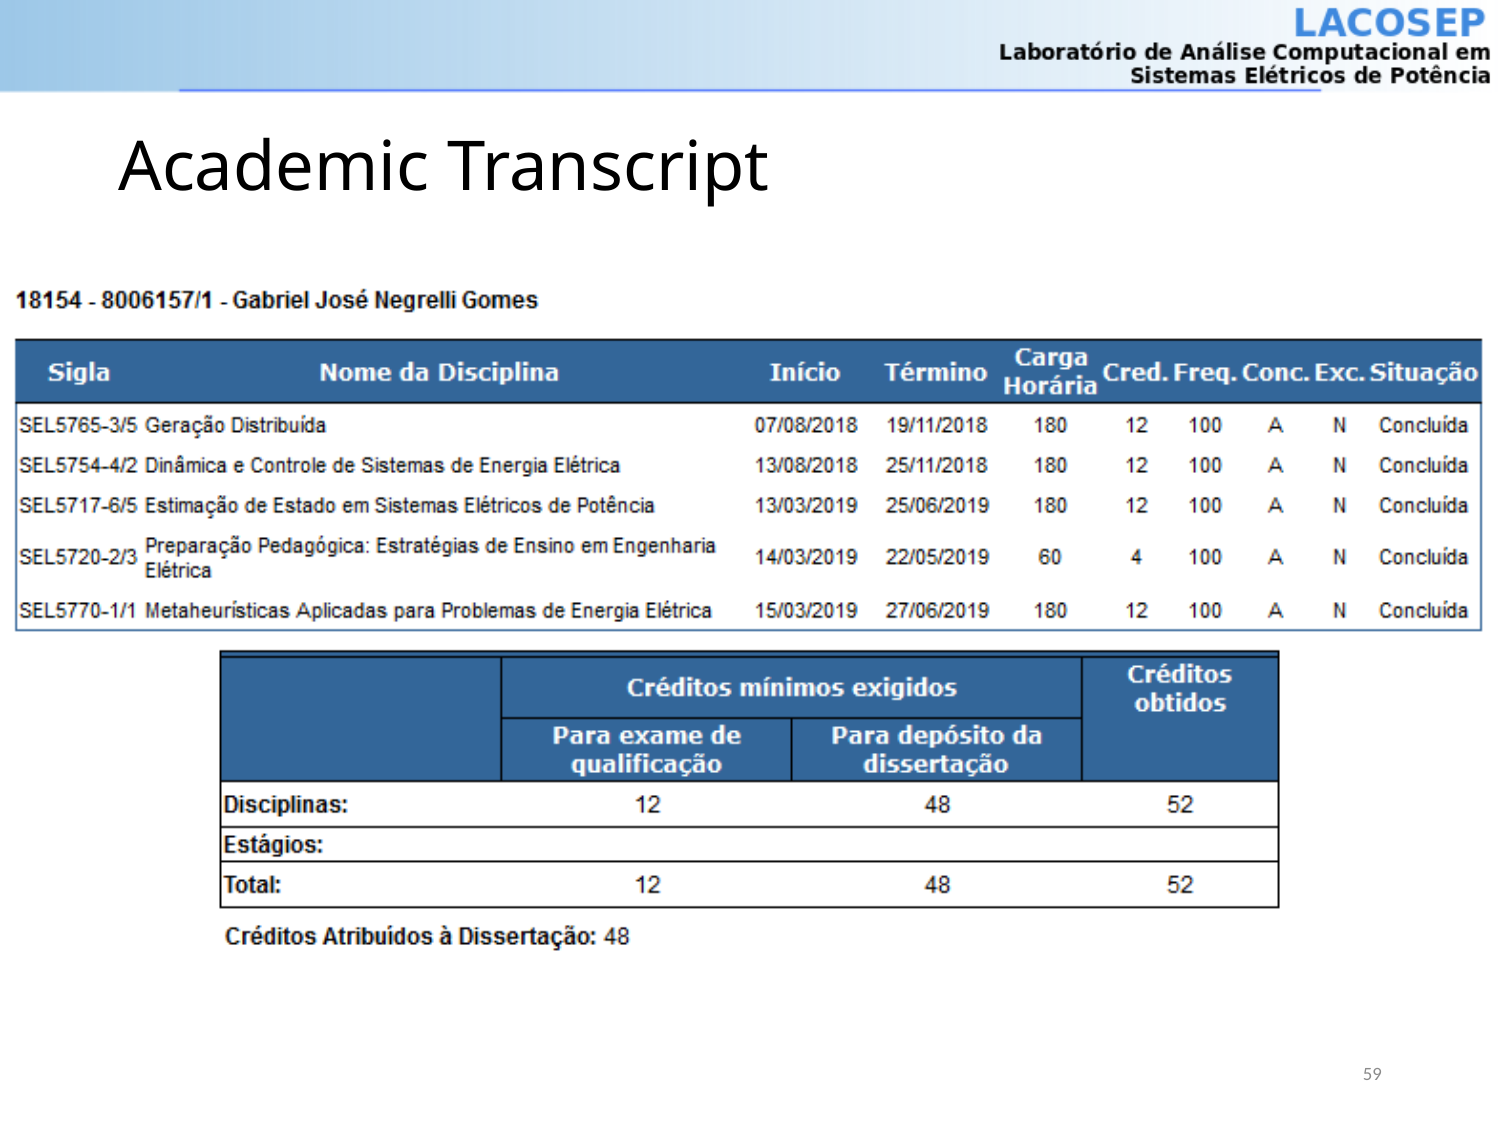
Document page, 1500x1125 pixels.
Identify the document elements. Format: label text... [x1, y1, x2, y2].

slide_number 59 [1059, 1042, 1397, 1103]
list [8, 280, 1492, 966]
title Academic Transcript [103, 59, 1397, 278]
picture [0, 0, 1500, 1125]
